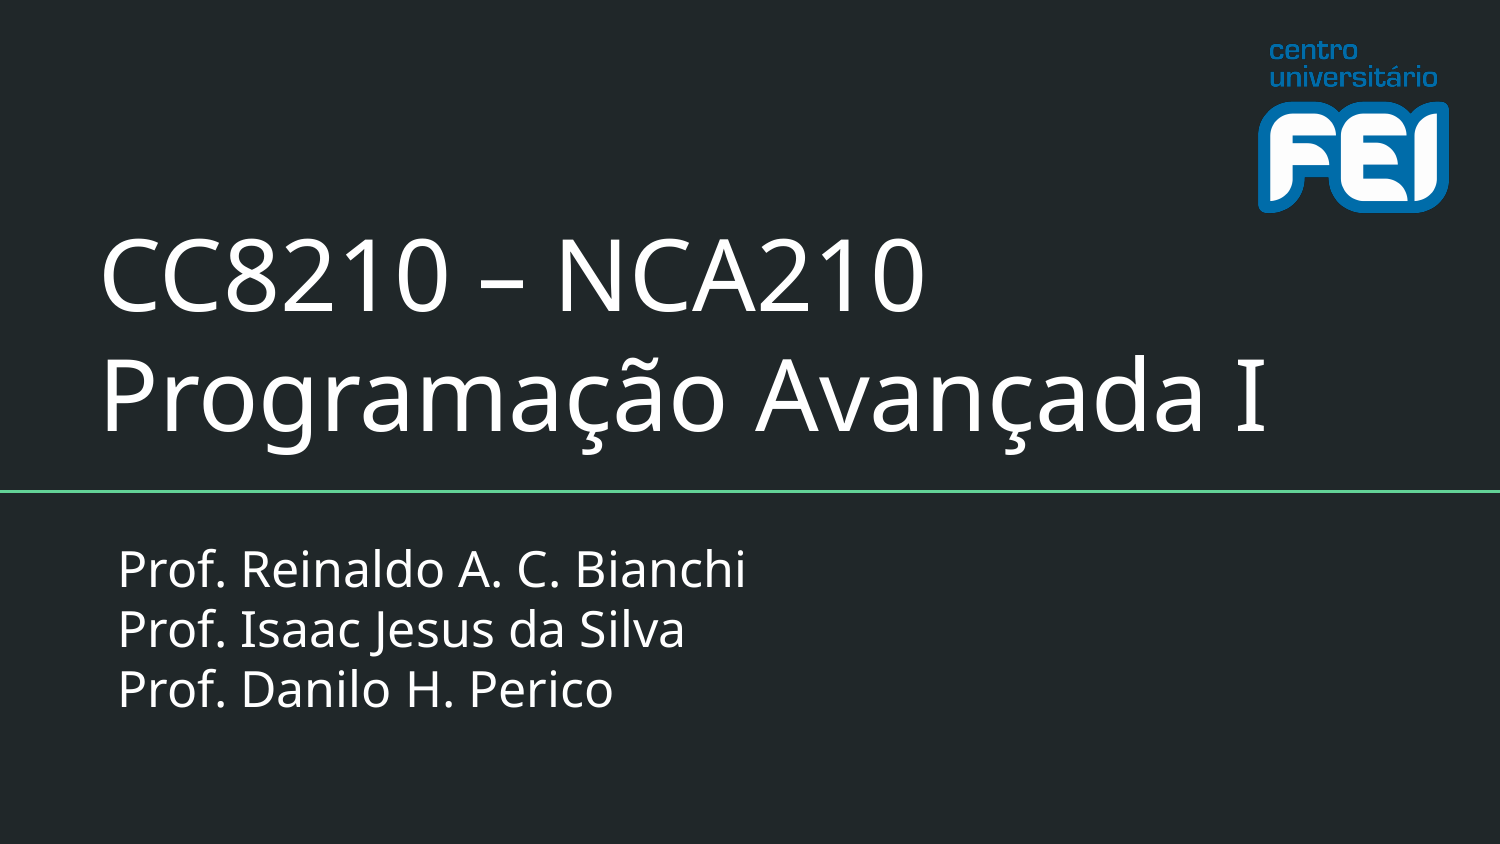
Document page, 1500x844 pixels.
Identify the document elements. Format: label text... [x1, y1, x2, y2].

picture [1240, 30, 1470, 231]
subtitle Prof. Reinaldo A. C. Bianchi Prof. Isaac Jesus da Silva Prof. Danilo H. Perico [83, 522, 1417, 626]
title CC8210 – NCA210 Programação Avançada I [83, 206, 1417, 467]
